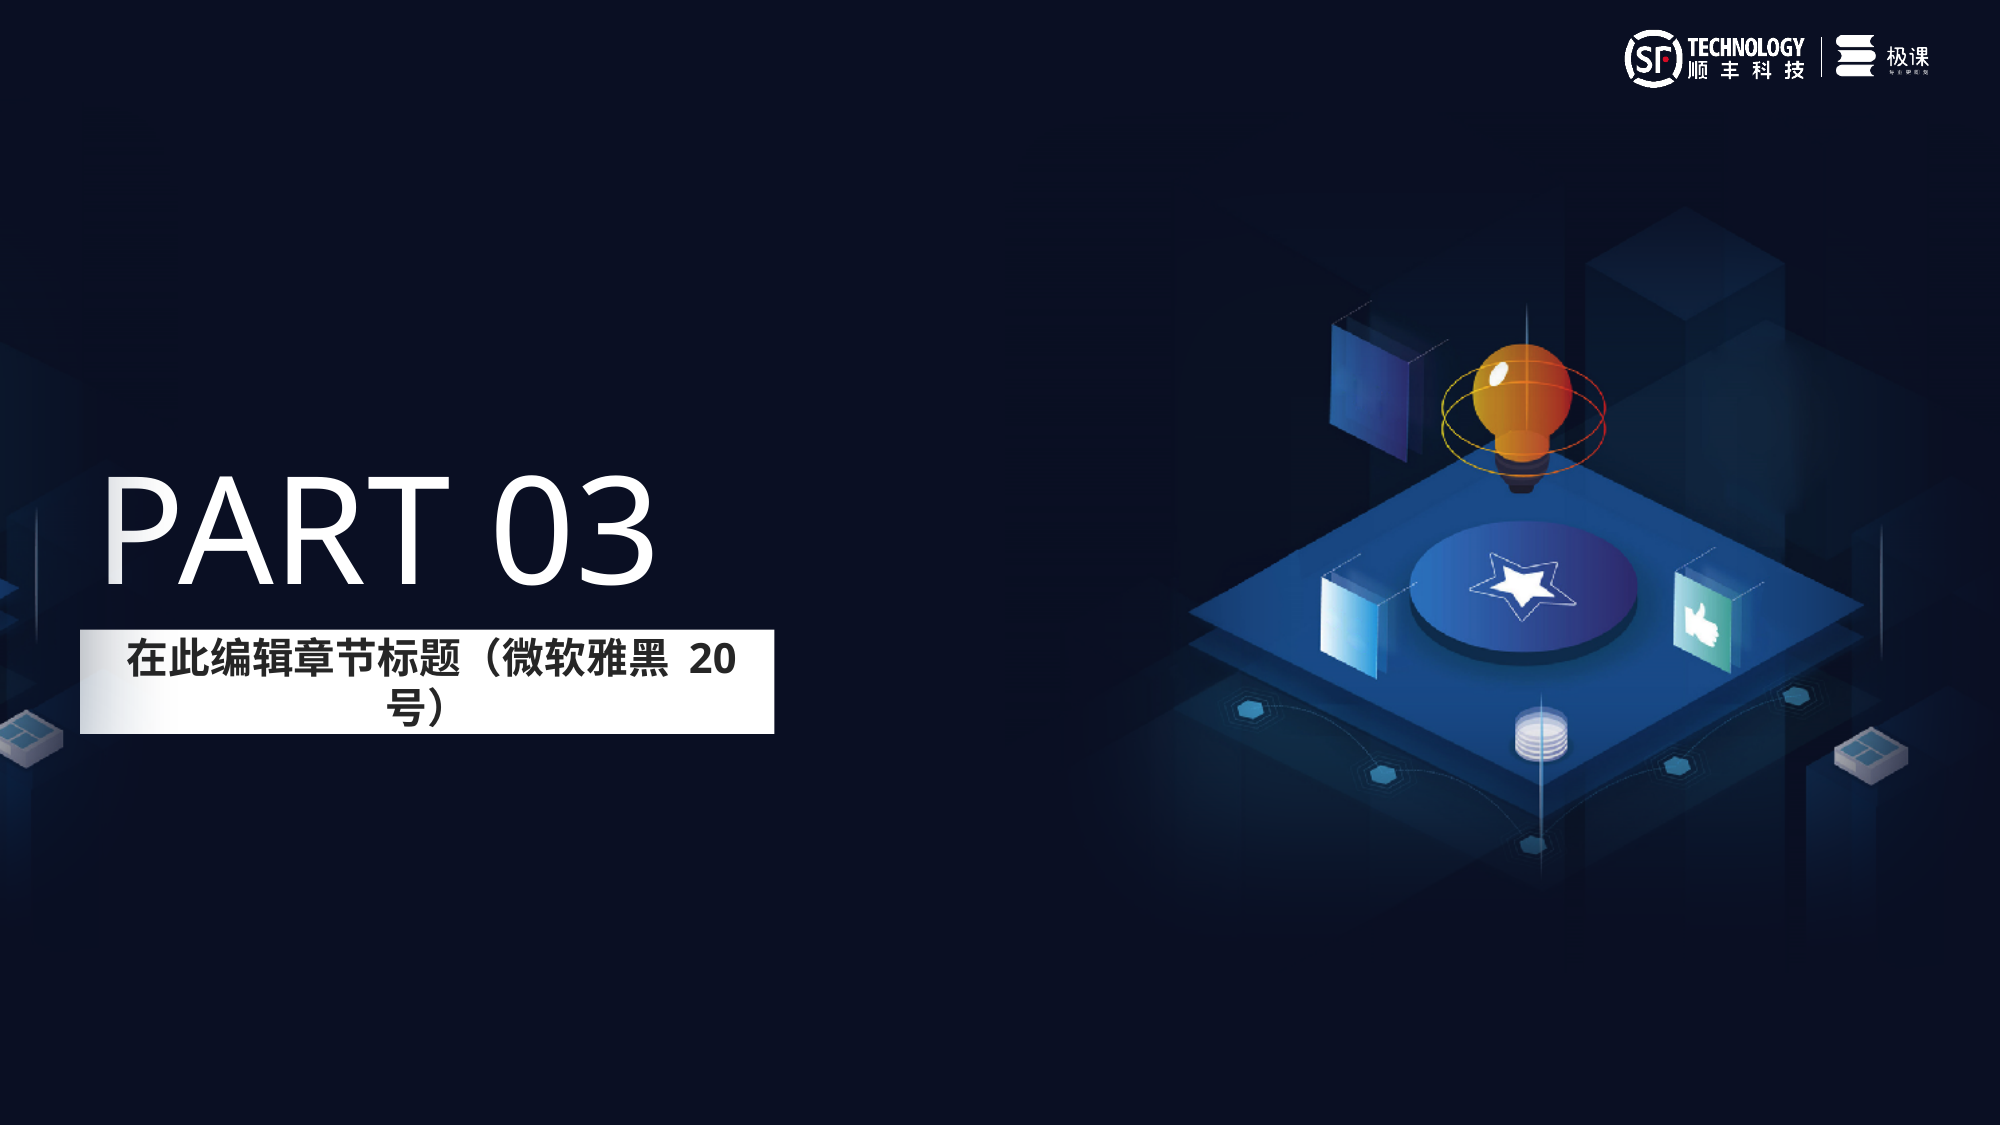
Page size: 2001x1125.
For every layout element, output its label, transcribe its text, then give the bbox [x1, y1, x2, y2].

text_box 在此编辑章节标题（微软雅黑 20号） [183, 629, 775, 735]
picture [999, 0, 2000, 979]
text_box PART 03 [183, 427, 691, 622]
picture [0, 89, 183, 962]
picture [1834, 35, 1929, 92]
